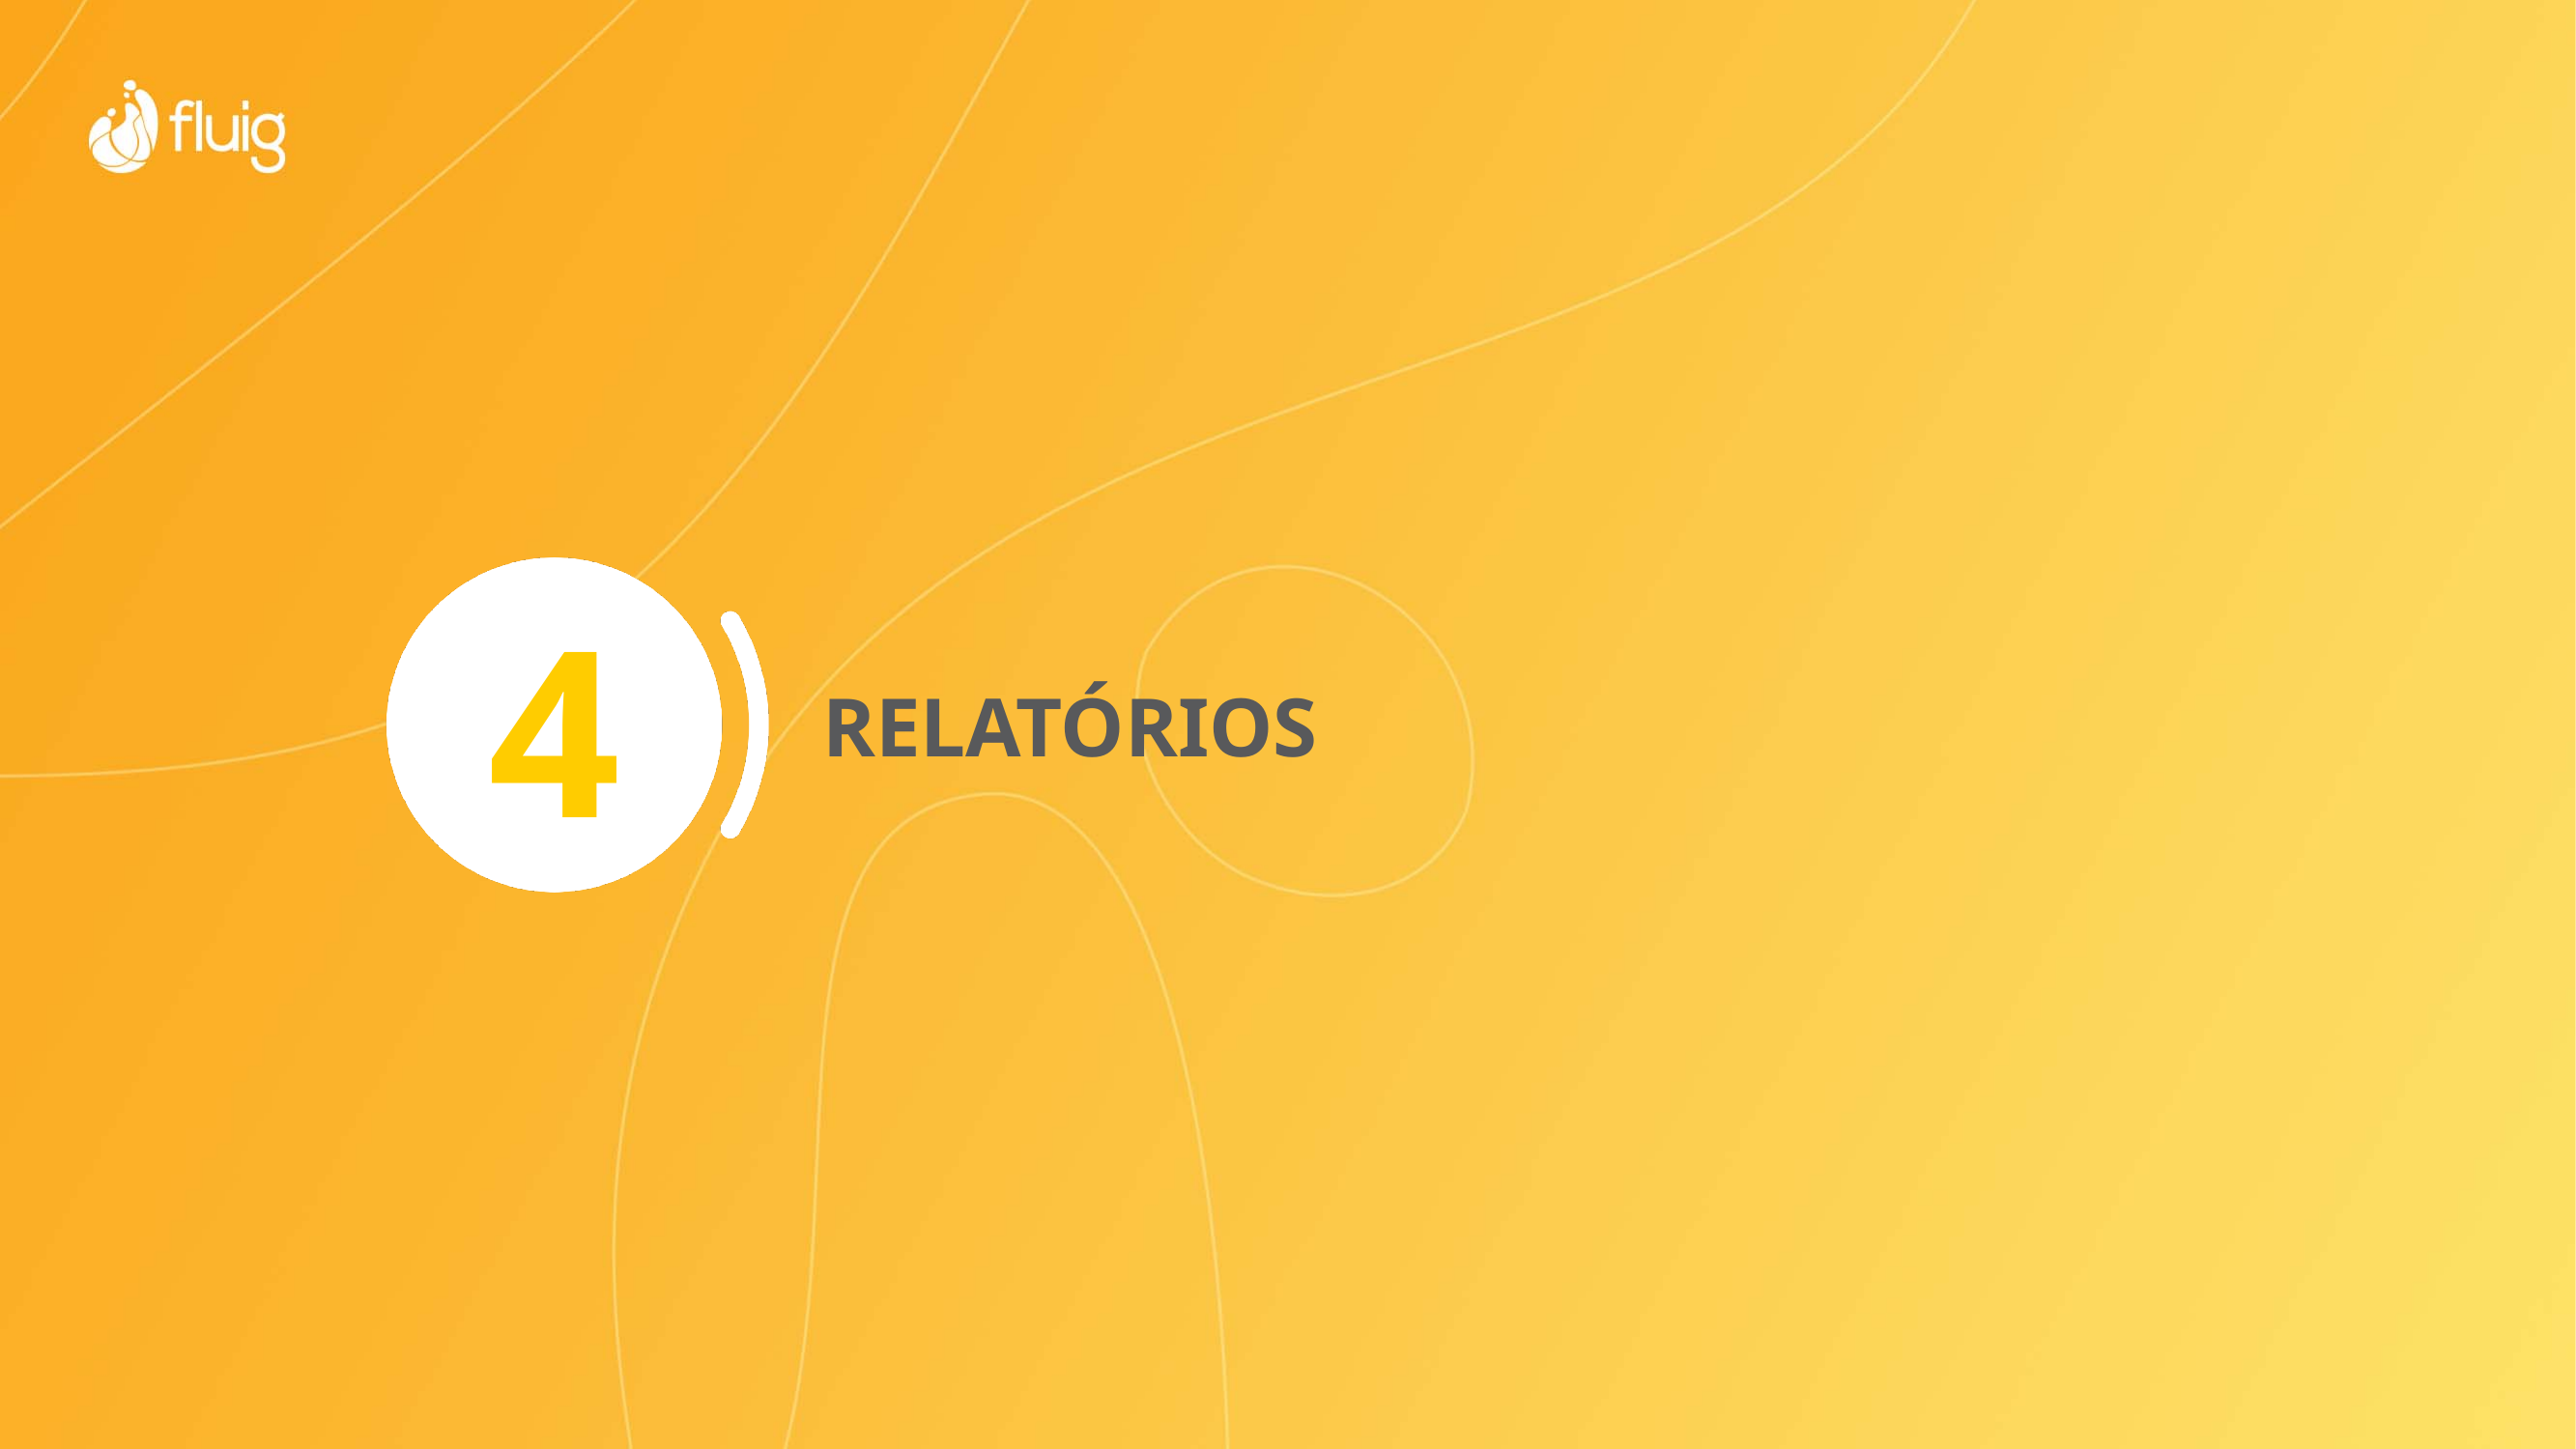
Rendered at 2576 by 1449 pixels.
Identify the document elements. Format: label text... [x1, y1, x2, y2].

picture [0, 0, 2576, 1449]
list relatórios [808, 608, 2576, 841]
list 4 [386, 556, 722, 893]
